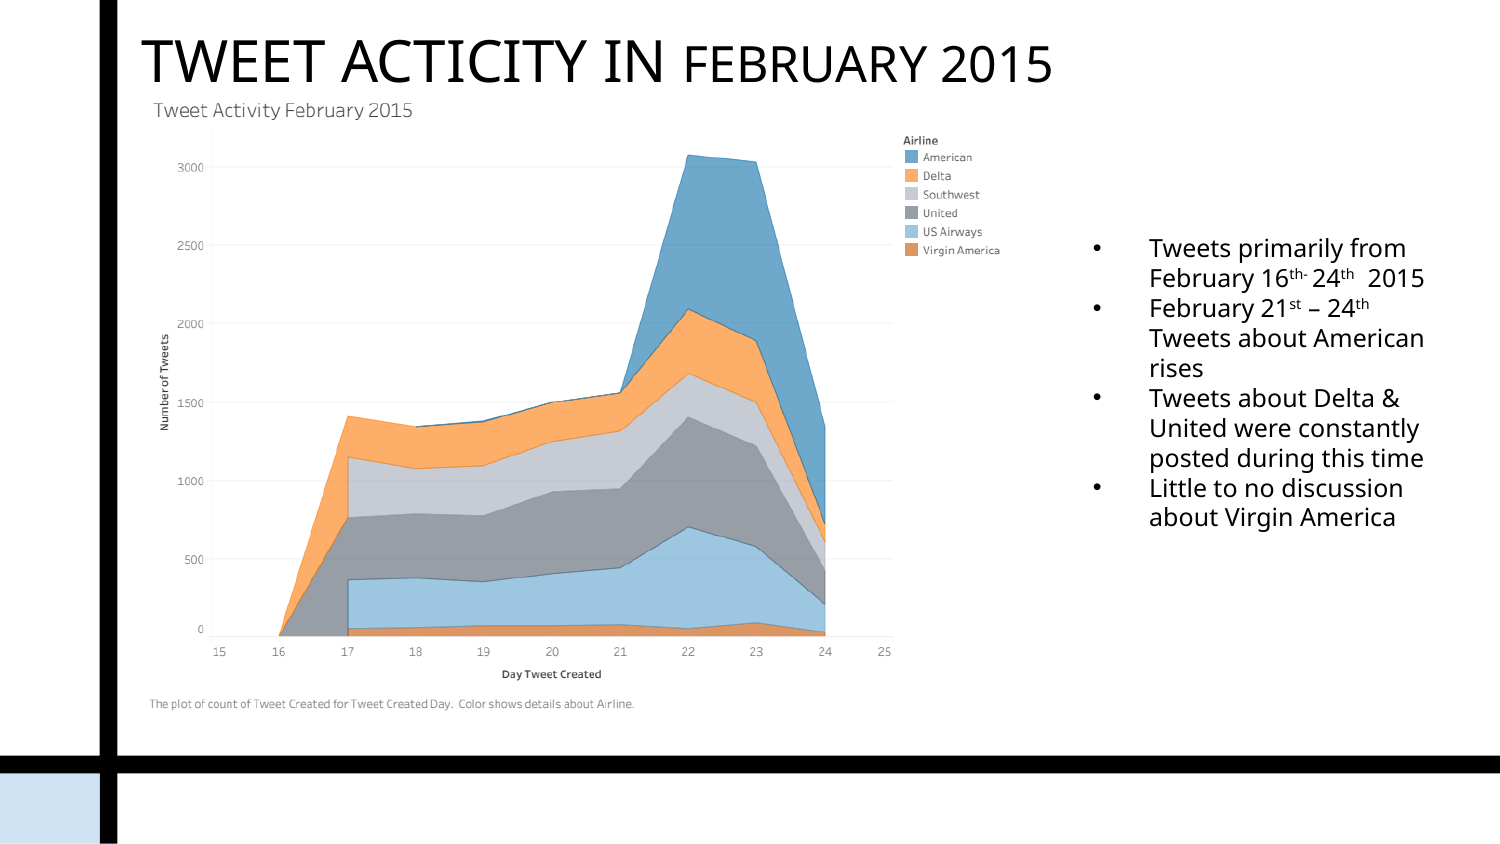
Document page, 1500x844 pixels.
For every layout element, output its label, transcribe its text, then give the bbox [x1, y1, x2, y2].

subtitle Tweets primarily from February 16th- 24th 2015 February 21st – 24th Tweets about American rises Tweets about Delta & United were constantly posted during this time Little to no discussion about Virgin America [1059, 90, 1462, 675]
title TWEET ACTICITY IN FEBRUARY 2015 [126, 39, 1374, 80]
picture [149, 90, 1033, 712]
